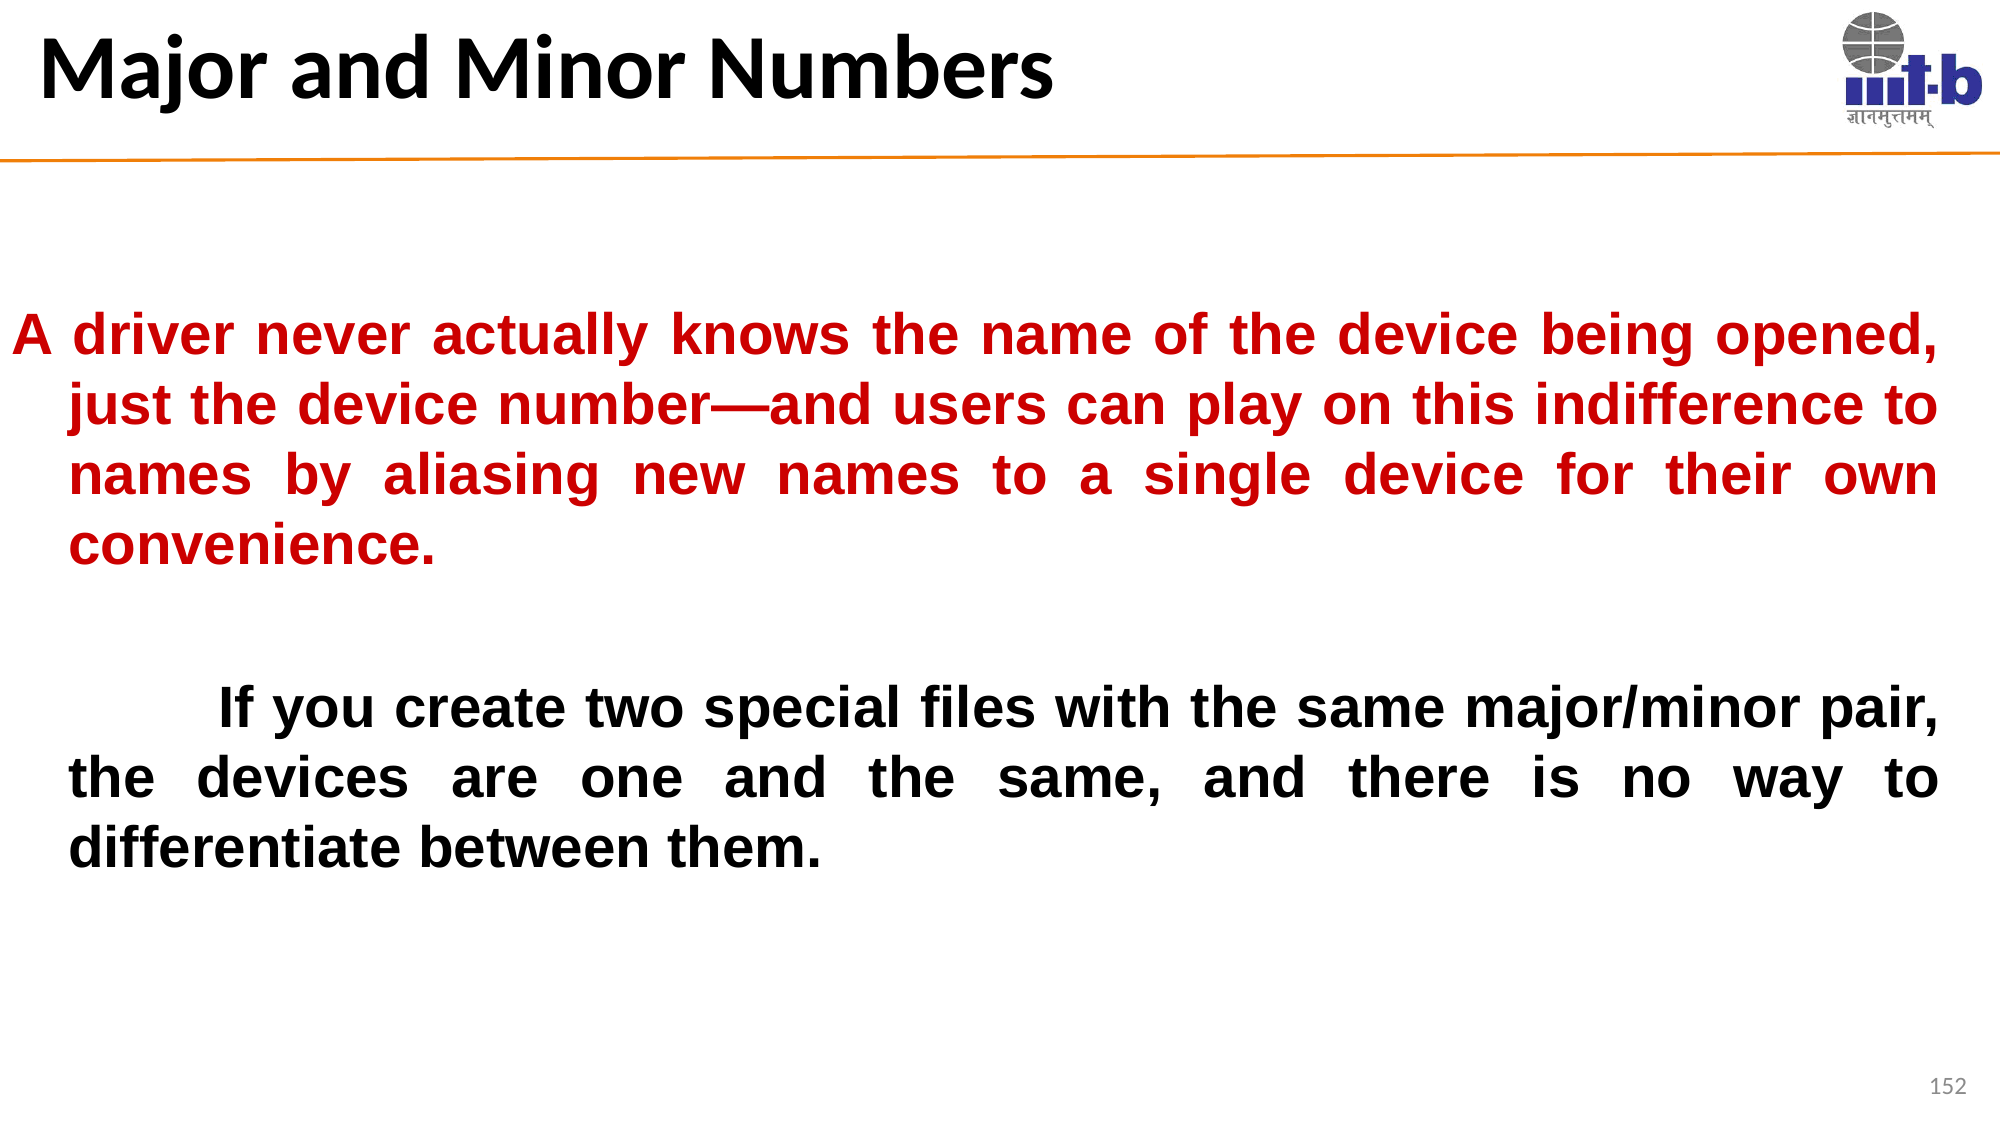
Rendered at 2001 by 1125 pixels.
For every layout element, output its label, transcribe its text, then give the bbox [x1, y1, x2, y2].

text_box A driver never actually knows the name of the device being opened, just the device number—and users can play on this indifference to names by aliasing new names to a single device for their own convenience. If you create two special files with the same major/minor pair, the devices are one and the same, and there is no way to differentiate between them. [0, 288, 1957, 887]
picture [1957, 8, 1983, 130]
title Major and Minor Numbers [23, 7, 1957, 132]
slide_number 152 [1532, 1054, 1983, 1115]
